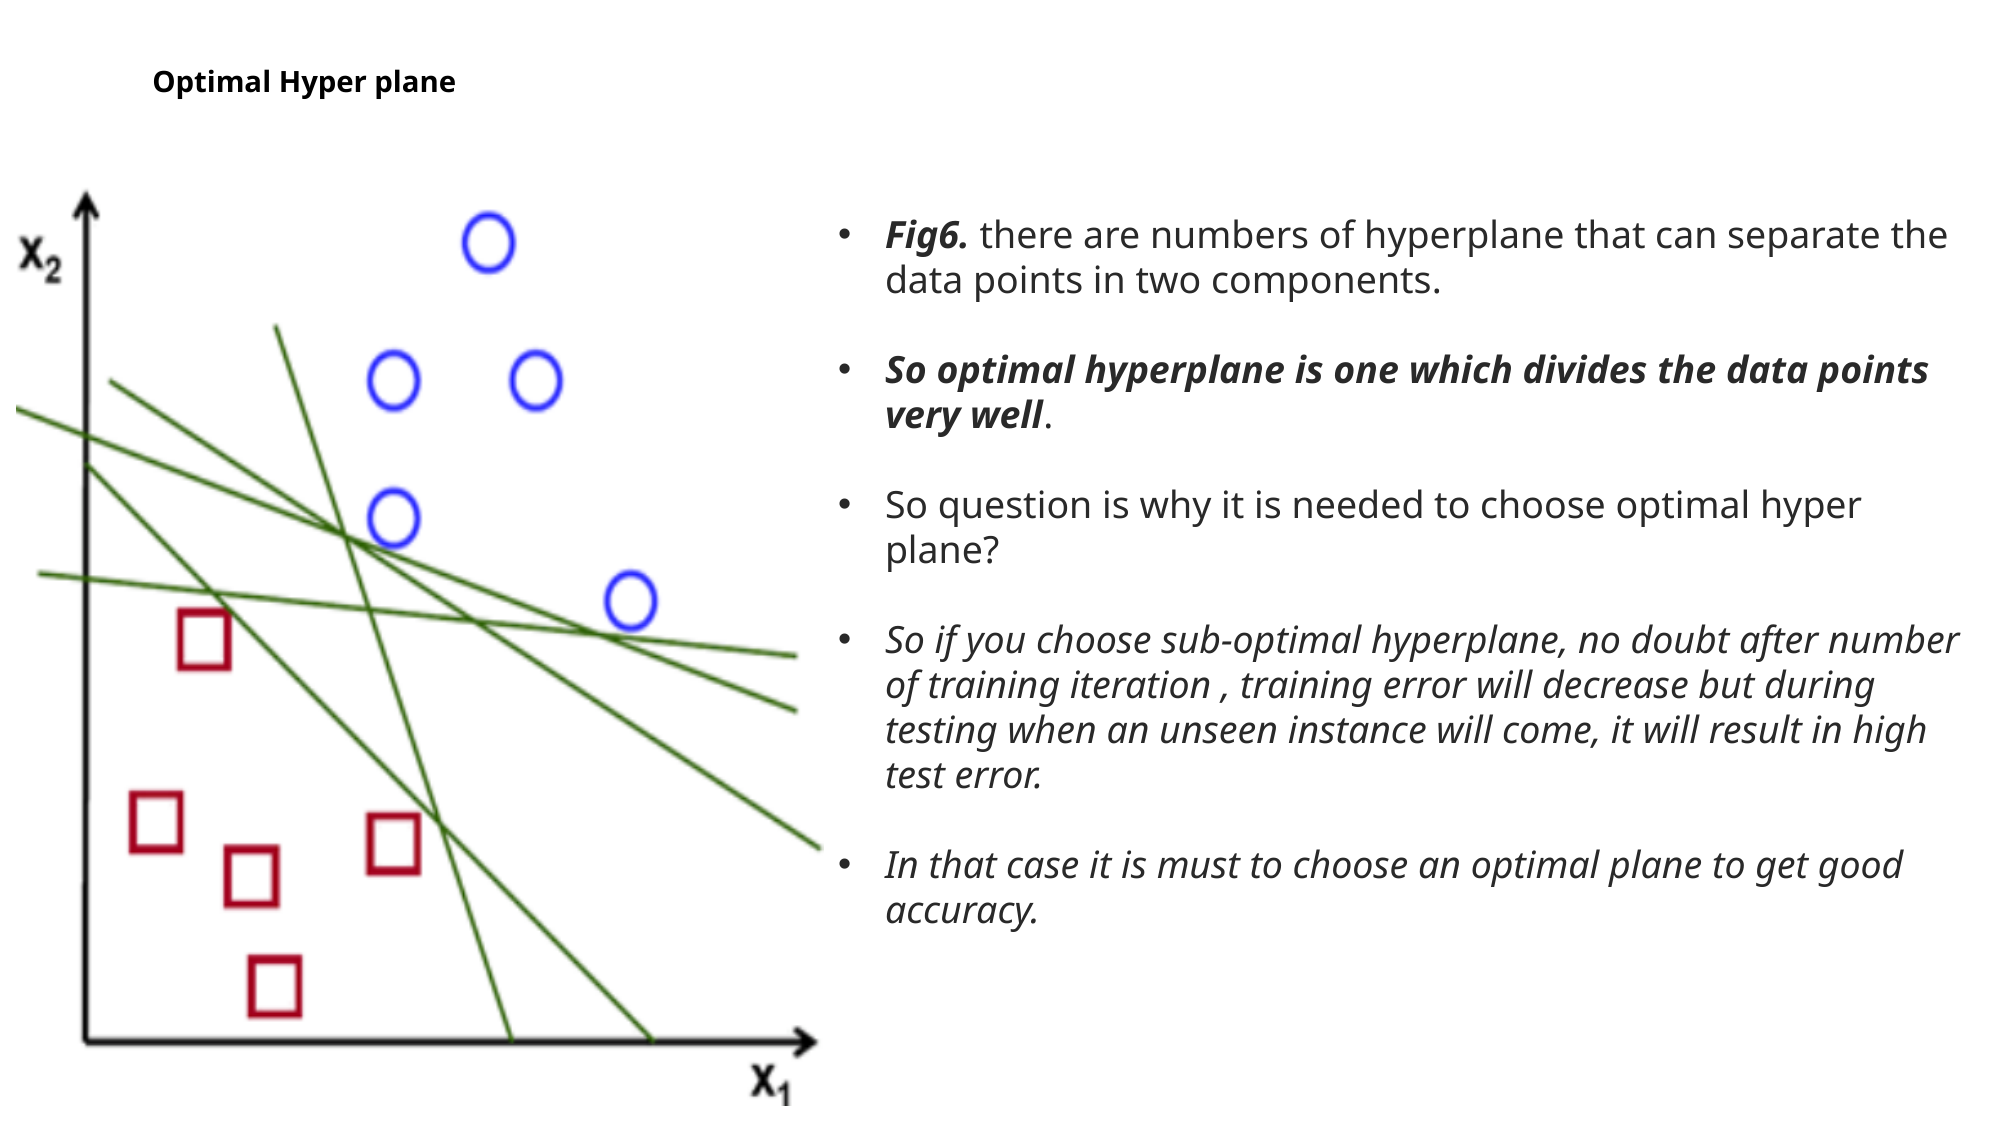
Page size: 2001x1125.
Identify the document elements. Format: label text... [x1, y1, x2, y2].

title Optimal Hyper plane [137, 59, 965, 143]
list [16, 184, 824, 1107]
text_box Fig6. there are numbers of hyperplane that can separate the data points in two components. So optimal hyperplane is one which divides the data points very well. So question is why it is needed to choose optimal hyper plane? So if you choose sub-optimal hyperplane, no doubt after number of training iteration , training error will decrease but during testing when an unseen instance will come, it will result in high test error. In that case it is must to choose an optimal plane to get good accuracy. [824, 203, 1984, 938]
